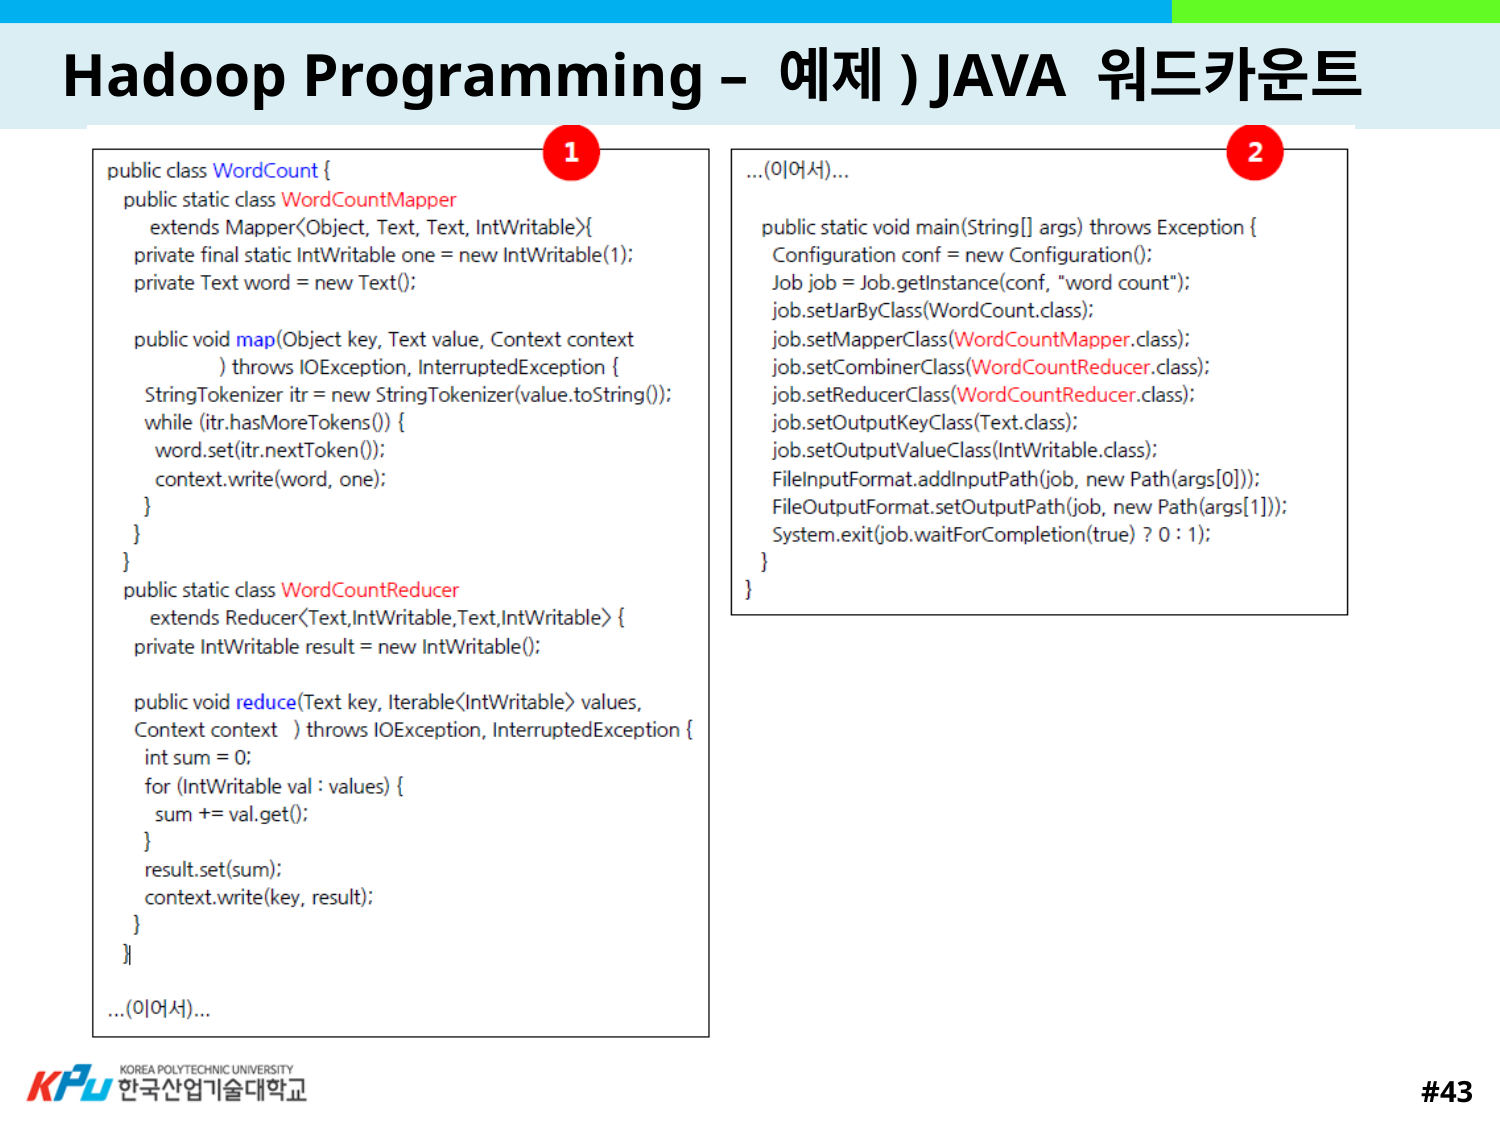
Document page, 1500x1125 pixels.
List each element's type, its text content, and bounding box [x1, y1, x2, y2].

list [87, 125, 1355, 1044]
picture [19, 1058, 313, 1110]
title Hadoop Programming – 예제) JAVA 워드카운트 [46, 40, 1454, 106]
